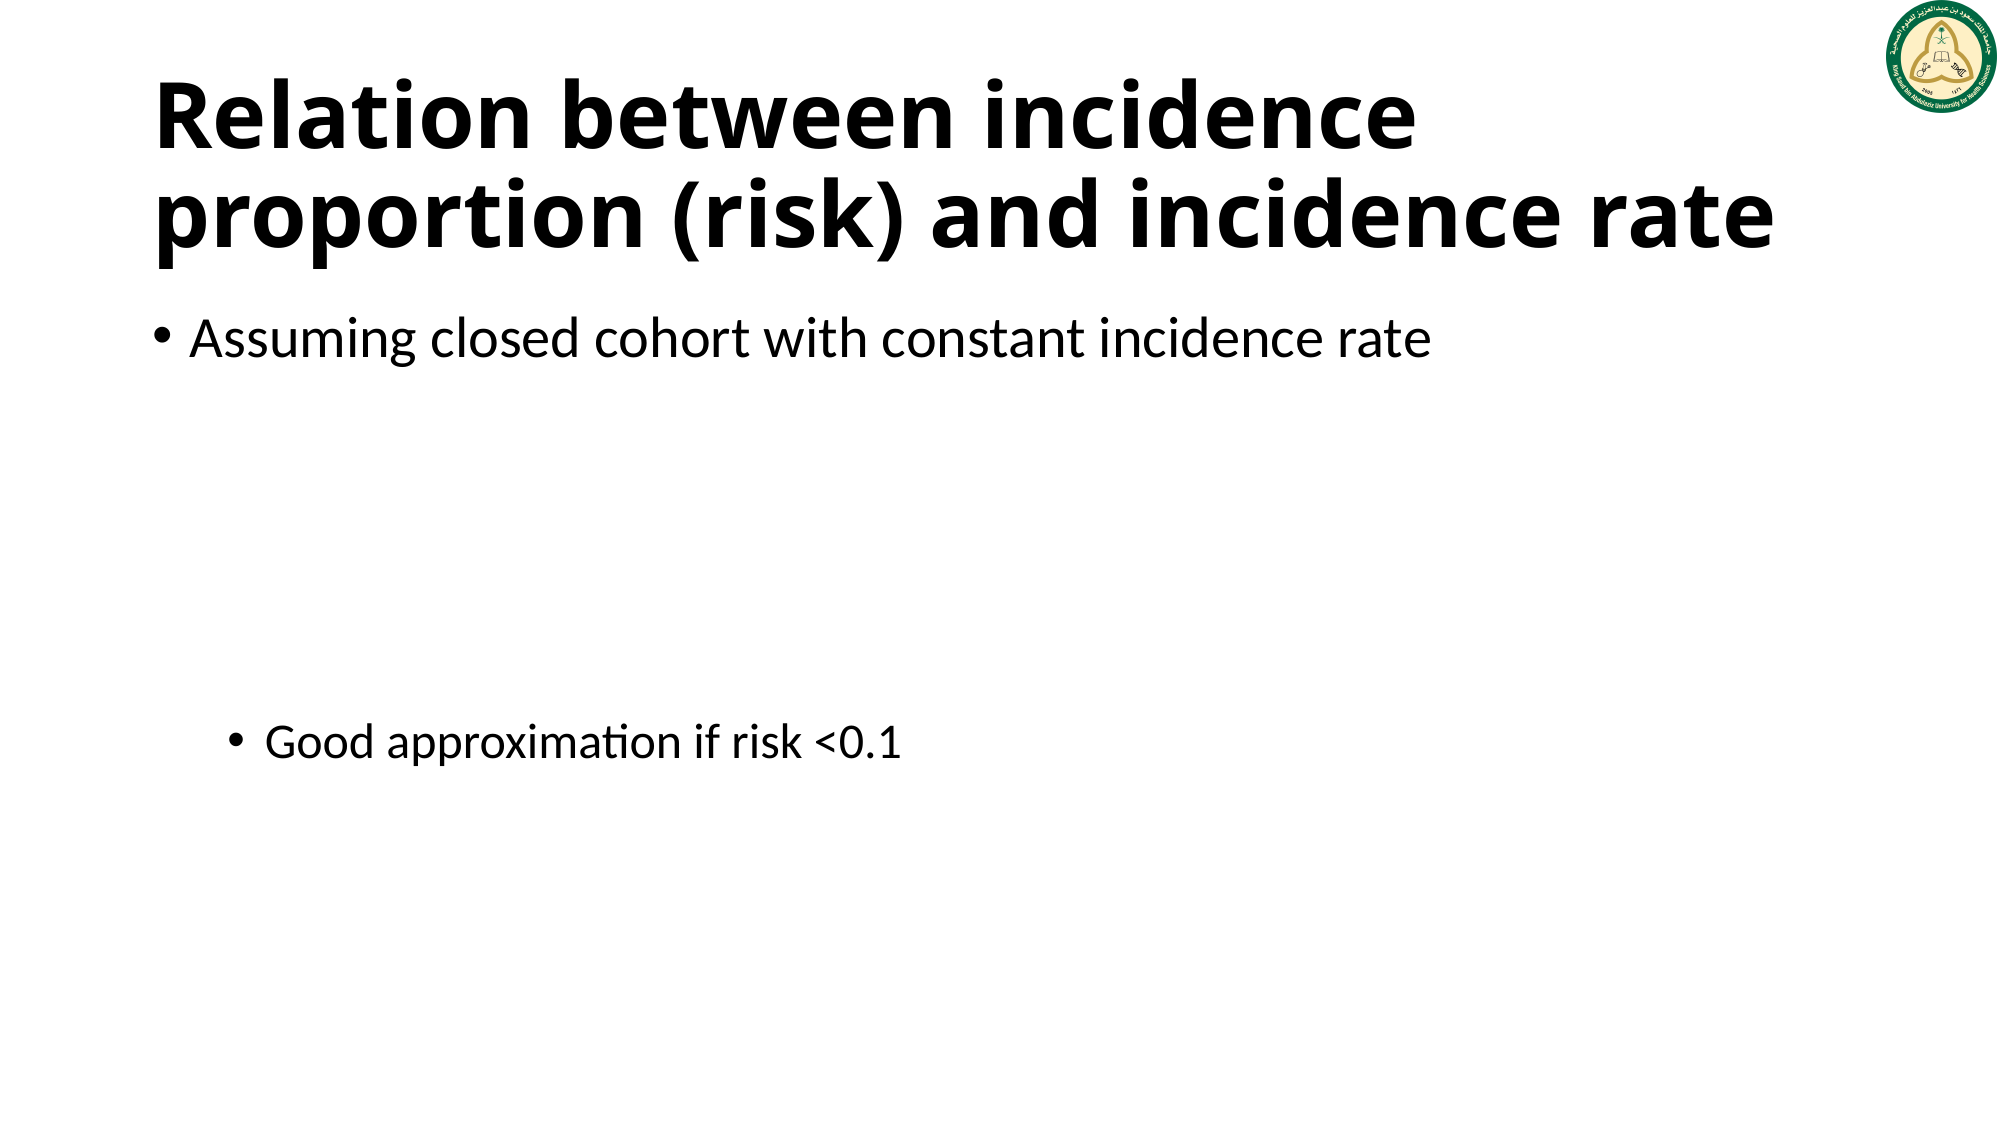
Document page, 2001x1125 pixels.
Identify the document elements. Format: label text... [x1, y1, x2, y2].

picture [1886, 0, 1997, 113]
title Relation between incidence proportion (risk) and incidence rate [137, 59, 1863, 278]
